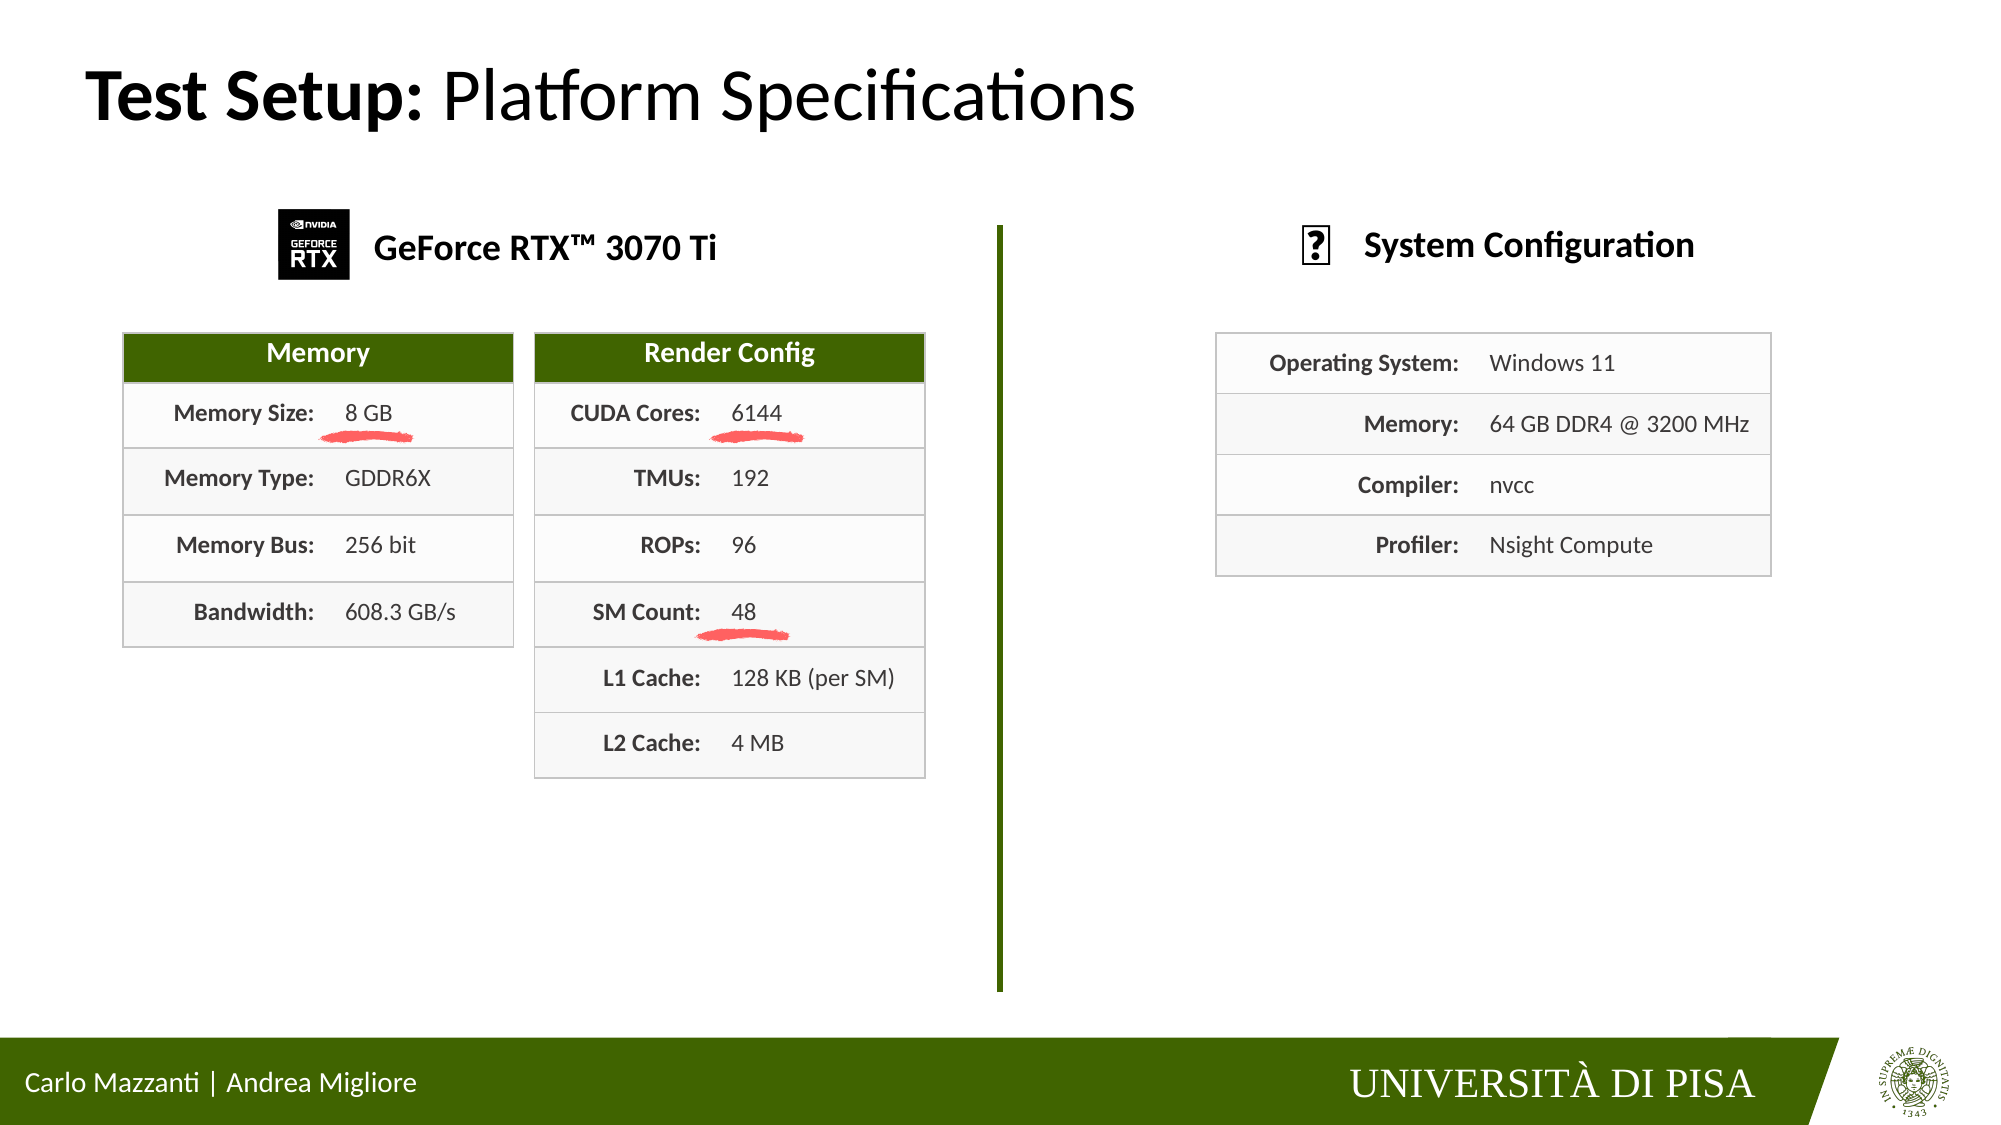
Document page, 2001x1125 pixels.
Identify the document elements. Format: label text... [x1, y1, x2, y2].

picture [1879, 1047, 1949, 1117]
table_cell 608.3 GB/s [330, 583, 513, 646]
table_cell 128 KB (per SM) [716, 648, 924, 712]
table_cell Memory: [1217, 394, 1474, 454]
table_cell 96 [716, 516, 924, 581]
text_box [694, 628, 791, 642]
table_cell TMUs: [535, 449, 716, 514]
table_header Windows 11 [1474, 334, 1770, 393]
table_header Memory [124, 334, 513, 382]
picture [268, 199, 360, 290]
table_cell L1 Cache: [535, 648, 716, 712]
table_cell CUDA Cores: [535, 384, 716, 447]
table_cell 4 MB [716, 713, 924, 777]
text_box Test Setup: Platform Specifications [70, 37, 1153, 143]
text_box [318, 430, 415, 444]
table_cell Memory Type: [124, 449, 330, 514]
text_box GeForce RTX™ 3070 Ti [360, 215, 1287, 275]
text_box Università di Pisa [0, 1037, 1772, 1125]
table_cell Compiler: [1217, 455, 1474, 514]
table_cell 6144 [716, 384, 924, 447]
table_cell L2 Cache: [535, 713, 716, 777]
table_cell 48 [716, 583, 924, 646]
table_header Operating System: [1217, 334, 1474, 393]
table_cell Bandwidth: [124, 583, 330, 646]
table_cell SM Count: [535, 583, 716, 646]
table_cell 64 GB DDR4 @ 3200 MHz [1474, 394, 1770, 454]
table_cell 256 bit [330, 516, 513, 581]
table_cell Profiler: [1217, 516, 1474, 575]
text_box System Configuration [1308, 212, 1752, 273]
table_cell Memory Size: [124, 384, 330, 447]
table_cell nvcc [1474, 455, 1770, 514]
text_box [708, 430, 806, 444]
table_cell Nsight Compute [1474, 516, 1770, 575]
table_cell 192 [716, 449, 924, 514]
table_cell 8 GB [330, 384, 513, 447]
text_box Carlo Mazzanti | Andrea Migliore [10, 1056, 1309, 1106]
table_cell ROPs: [535, 516, 716, 581]
table_header Render Config [535, 334, 924, 382]
text_box 🧾 [1287, 199, 1347, 285]
table_cell Memory Bus: [124, 516, 330, 581]
table_cell GDDR6X [330, 449, 513, 514]
text_box [1727, 1036, 1841, 1125]
